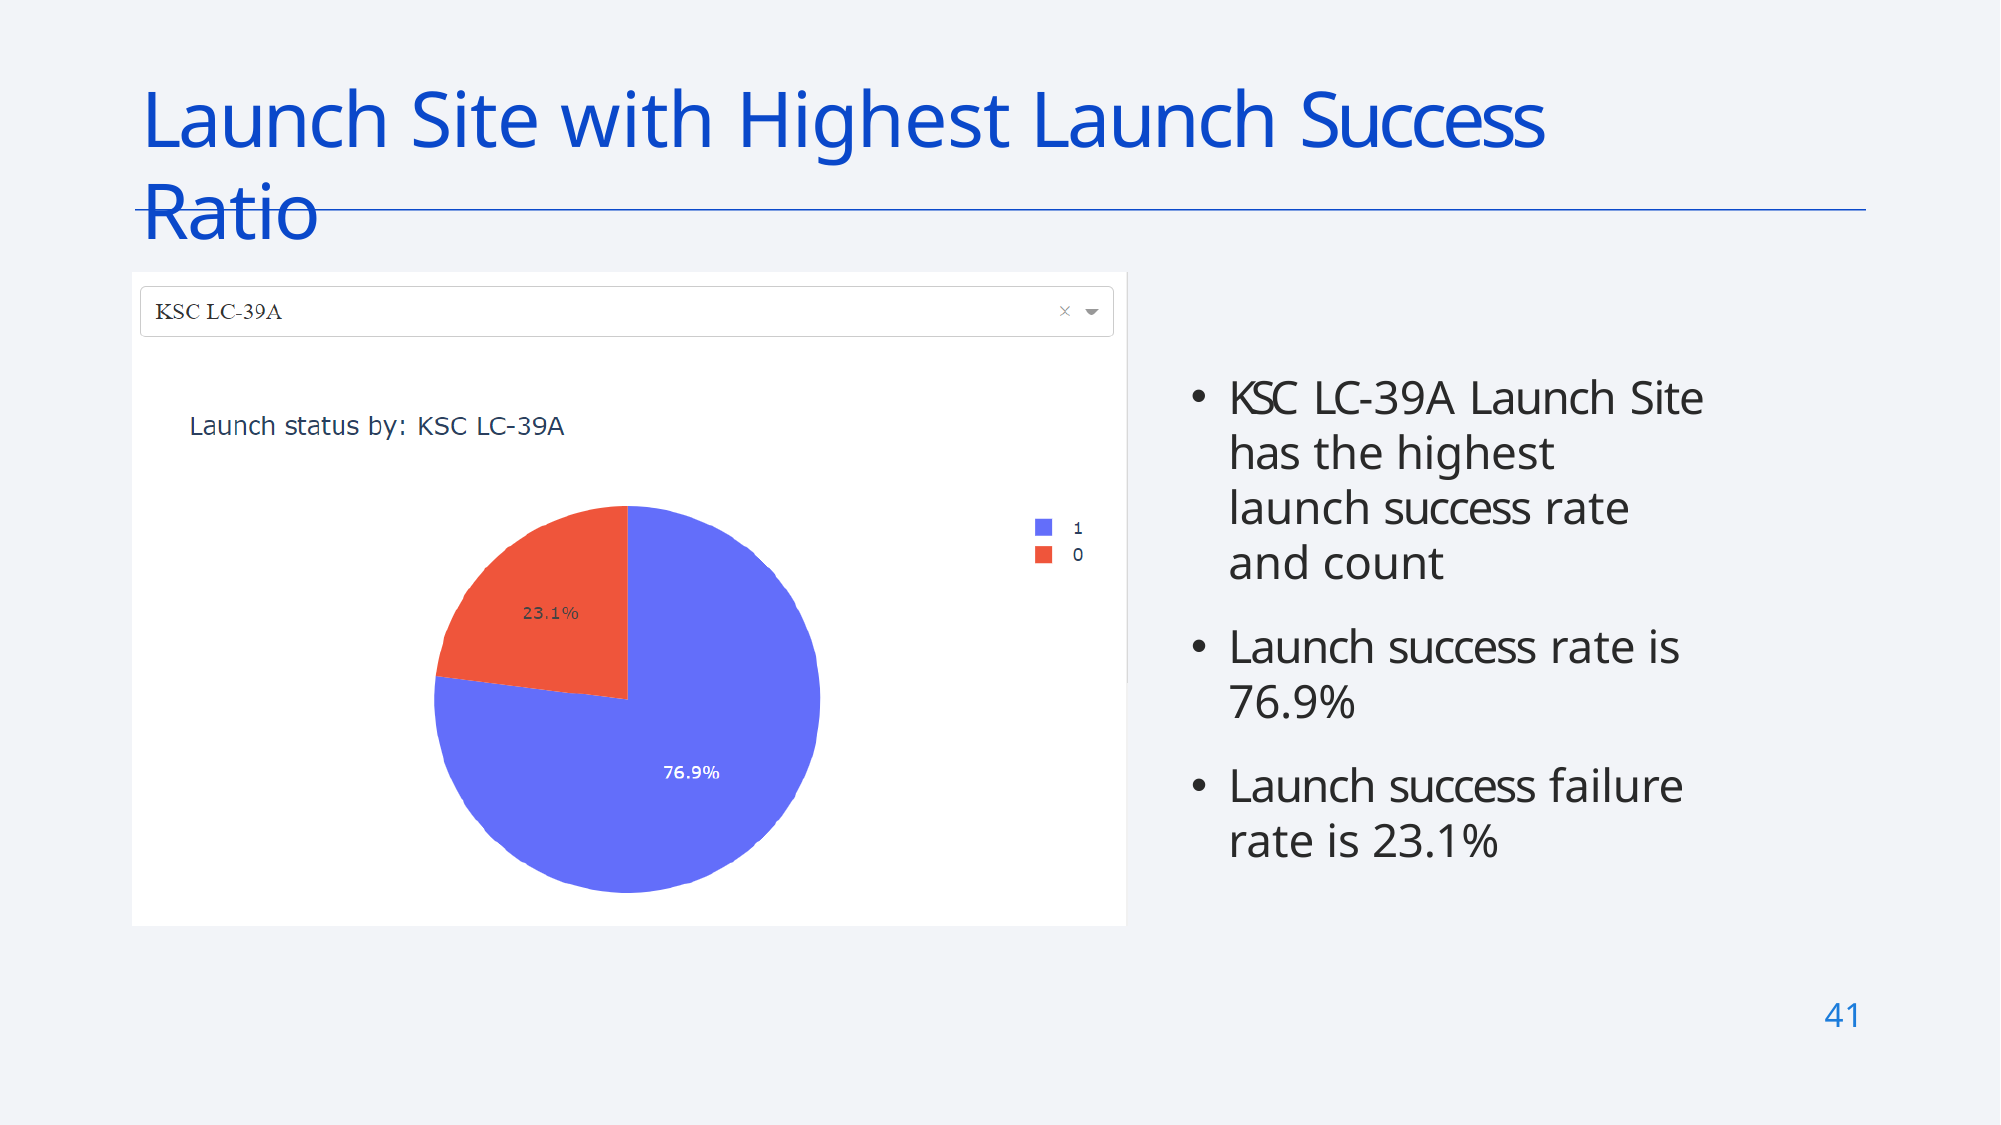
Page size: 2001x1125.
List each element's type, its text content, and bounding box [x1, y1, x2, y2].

text_box KSC LC-39A Launch Site has the highest launch success rate and count Launch success rate is 76.9% Launch success failure rate is 23.1% [1188, 366, 1711, 867]
title Launch Site with Highest Launch Success Ratio [139, 68, 1686, 259]
picture [0, 0, 2000, 1125]
slide_number 41 [1818, 1001, 1873, 1125]
